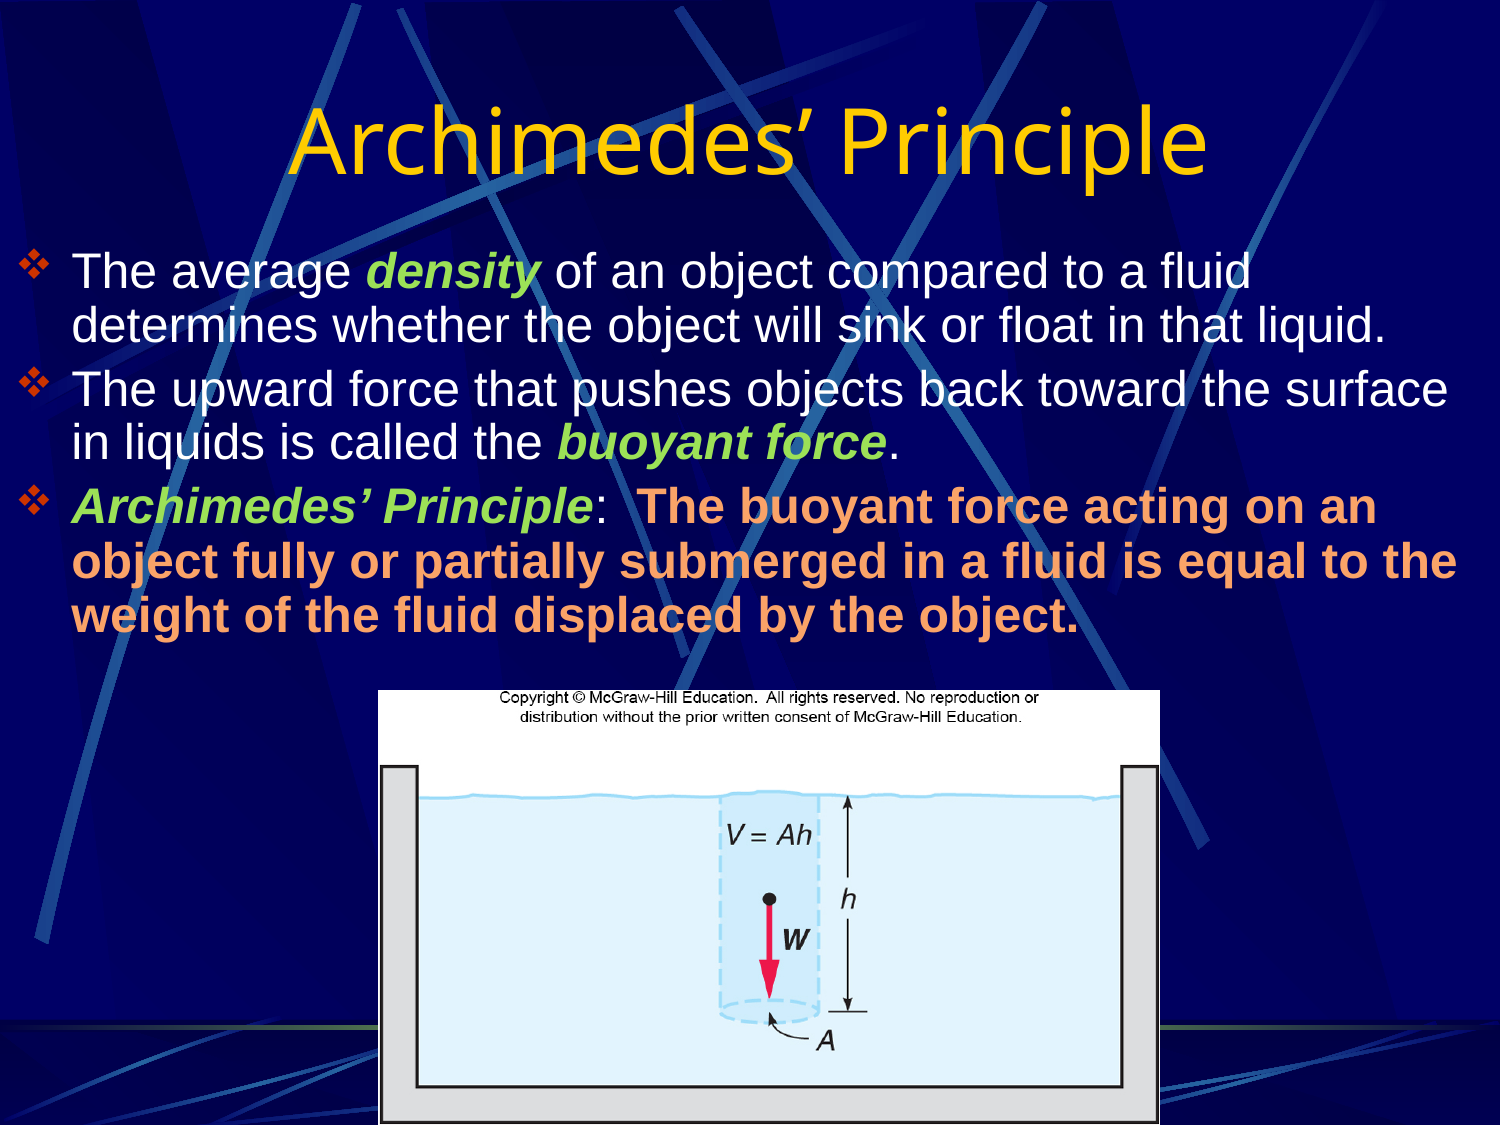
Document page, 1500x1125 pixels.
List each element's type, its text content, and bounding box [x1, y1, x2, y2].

title Archimedes’ Principle [112, 75, 1388, 200]
picture [377, 689, 1160, 1125]
list The average density of an object compared to a fluid determines whether the object will sink or float in that liquid. The upward force that pushes objects back toward the surface in liquids is called the buoyant force. Archimedes’ Principle: The buoyant force acting on an object fully or partially submerged in a fluid is equal to the weight of the fluid displaced by the object. [0, 237, 1500, 638]
